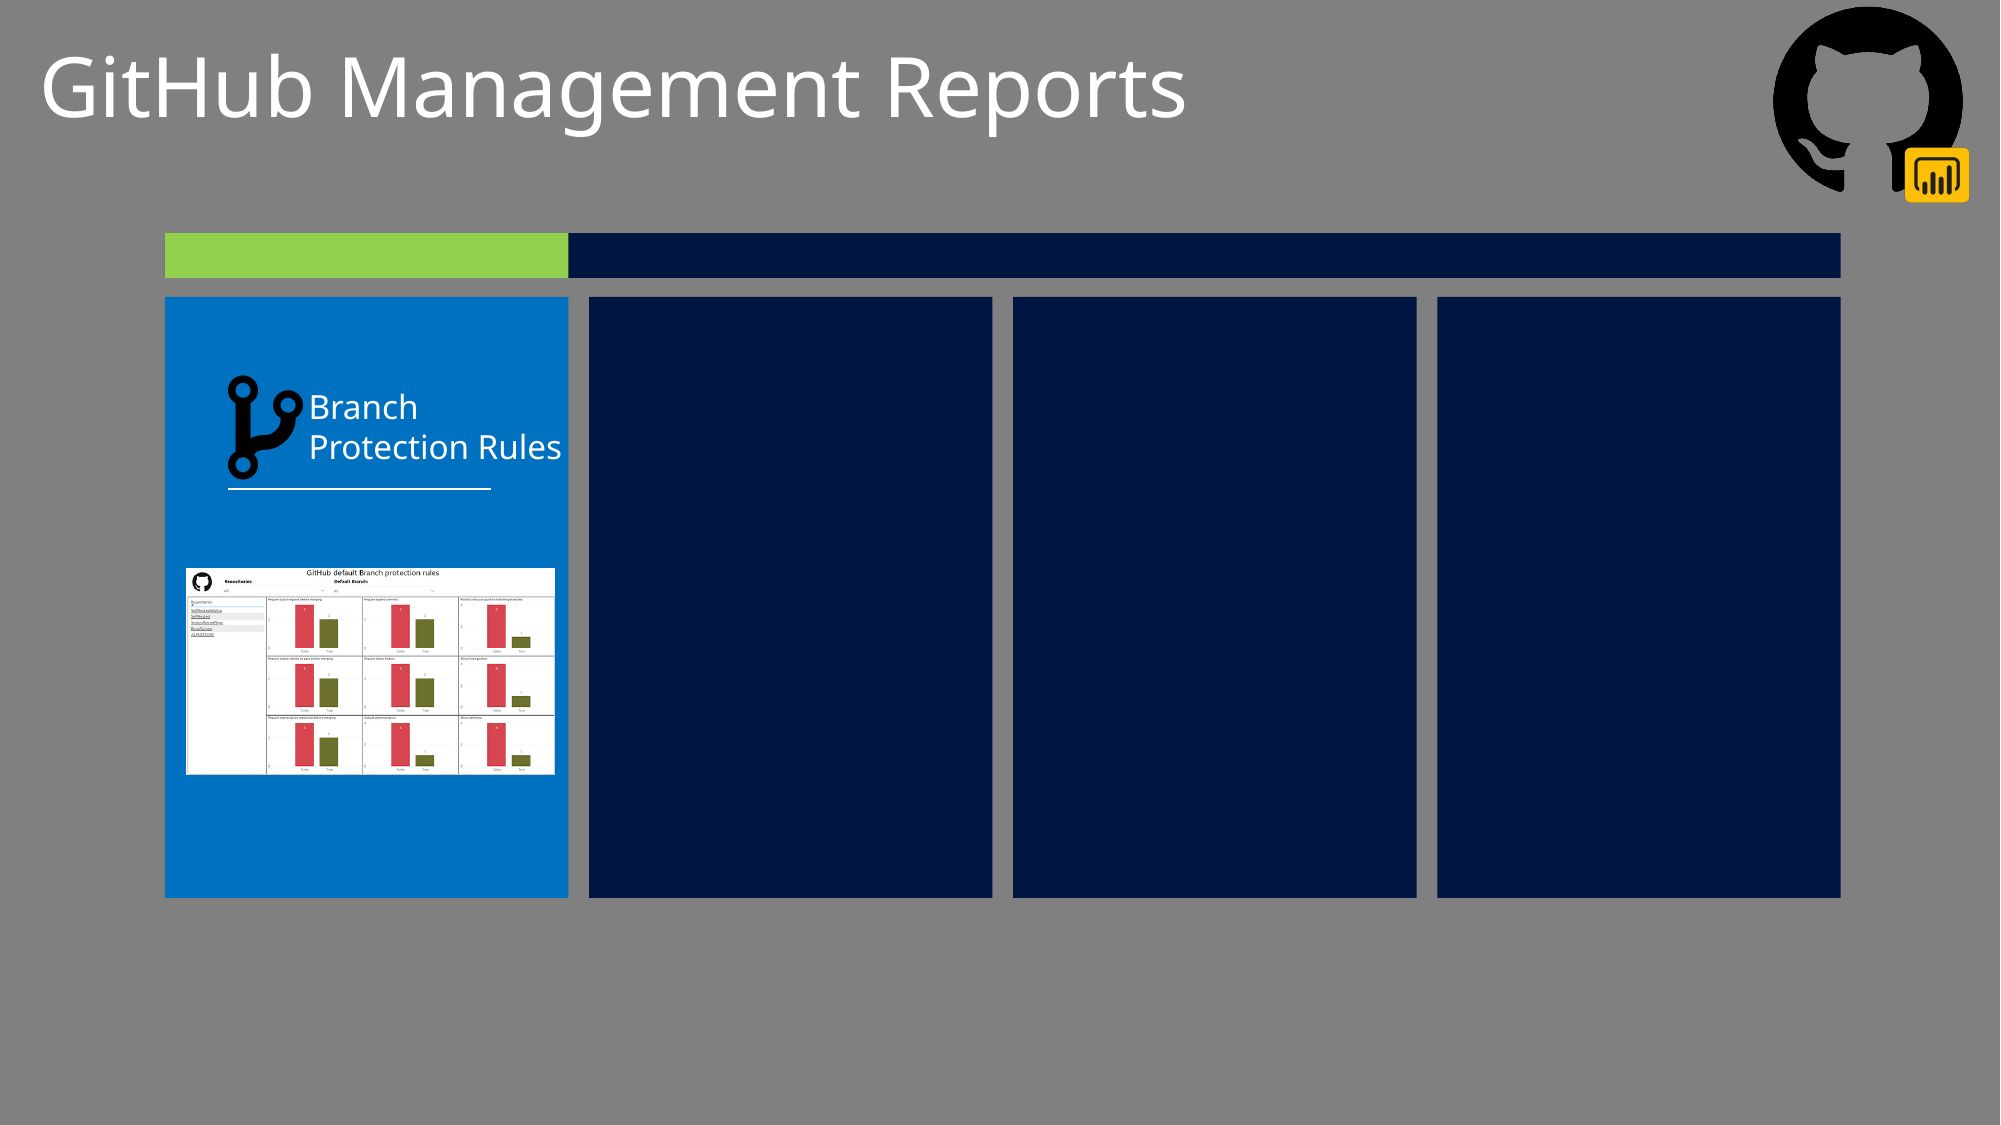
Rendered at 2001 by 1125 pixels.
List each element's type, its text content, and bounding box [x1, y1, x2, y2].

text_box GitHub Management Reports [24, 26, 1242, 142]
text_box [588, 295, 994, 899]
text_box [1012, 295, 1418, 899]
picture [228, 367, 304, 487]
text_box [975, 537, 1025, 588]
picture [185, 567, 555, 776]
text_box [163, 295, 570, 899]
text_box [1436, 295, 1842, 899]
text_box [163, 232, 570, 280]
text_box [1772, 3, 1976, 214]
text_box Branch Protection Rules [304, 379, 578, 474]
text_box [570, 232, 1842, 280]
